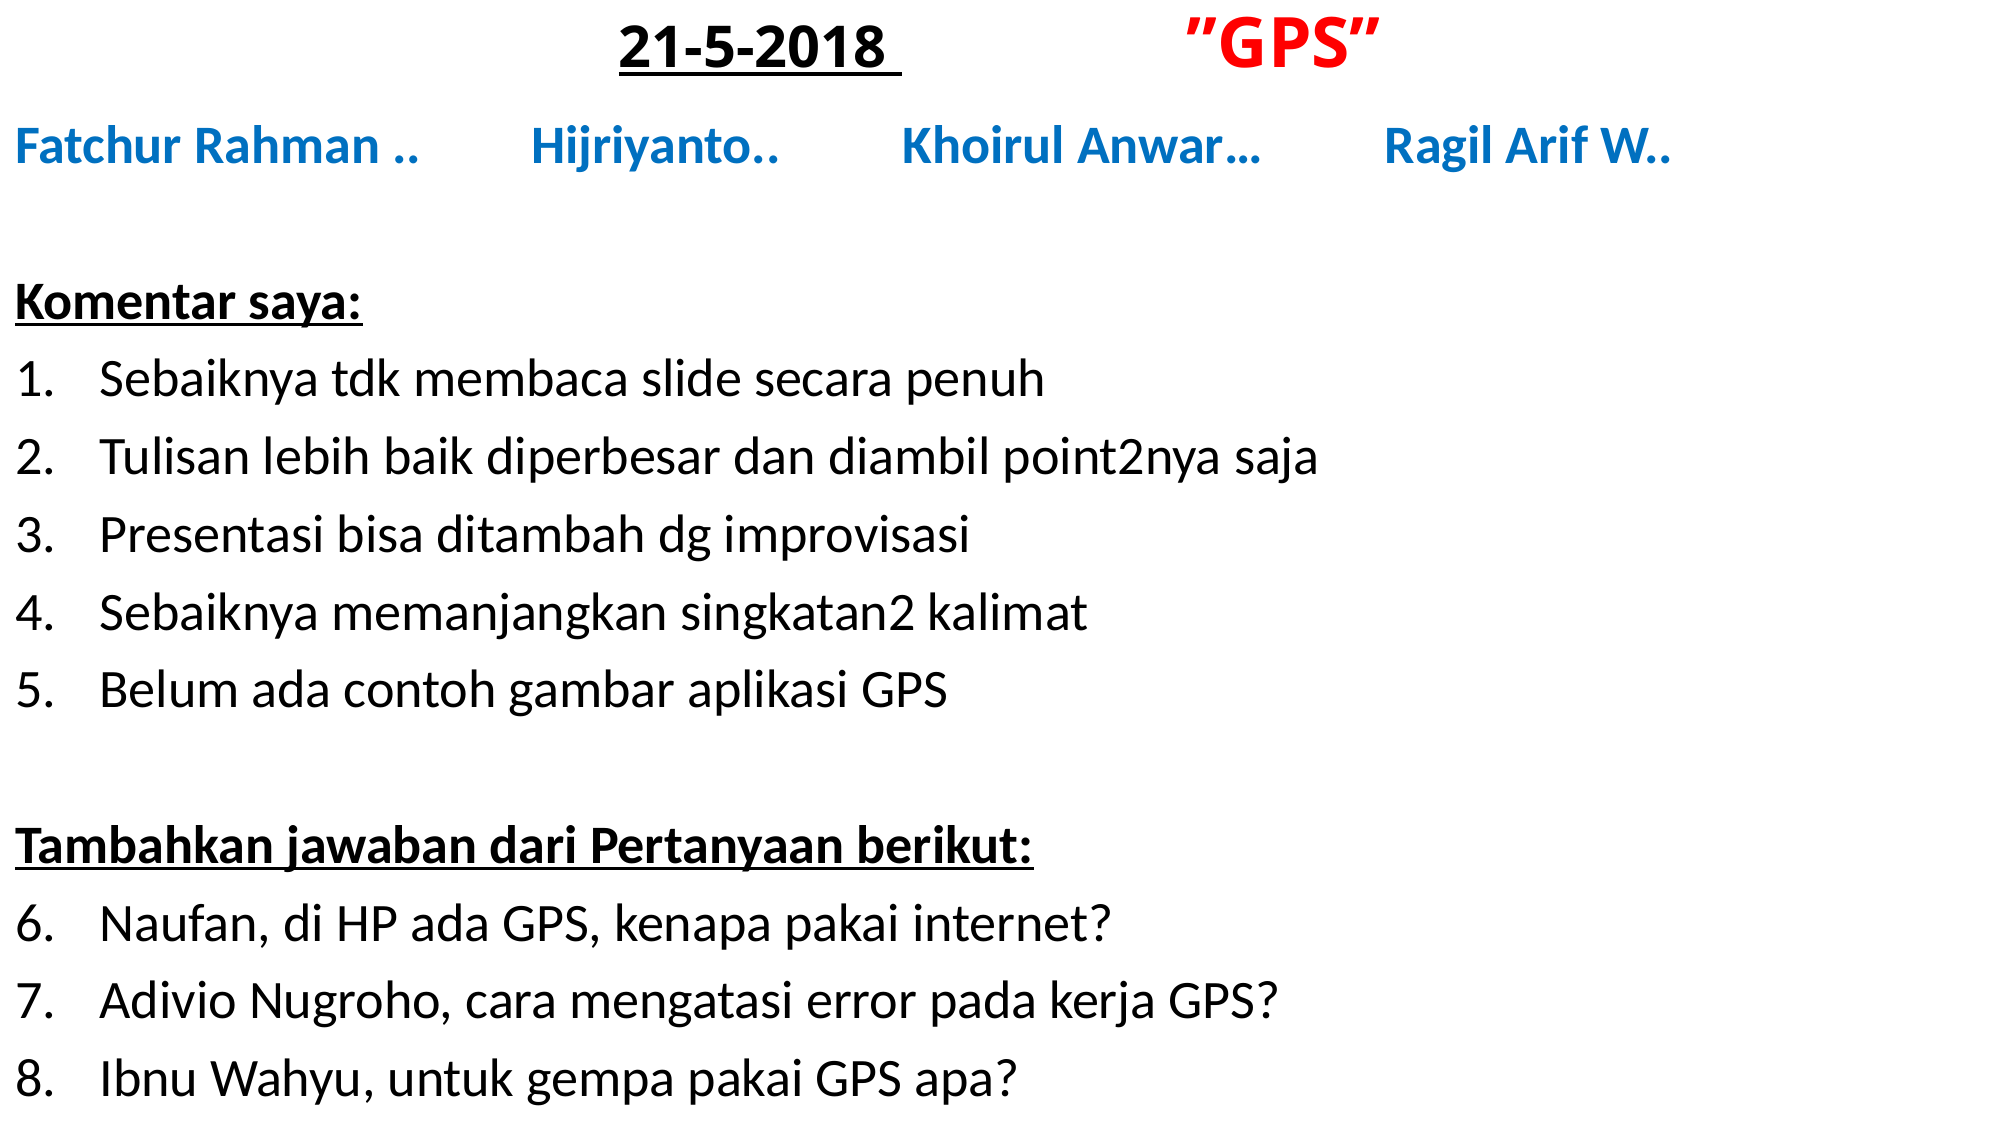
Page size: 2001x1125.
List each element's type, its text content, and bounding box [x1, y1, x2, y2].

list Fatchur Rahman .. Hijriyanto.. Khoirul Anwar… Ragil Arif W.. Komentar saya: Sebaiknya tdk membaca slide secara penuh Tulisan lebih baik diperbesar dan diambil point2nya saja Presentasi bisa ditambah dg improvisasi Sebaiknya memanjangkan singkatan2 kalimat Belum ada contoh gambar aplikasi GPS Tambahkan jawaban dari Pertanyaan berikut: Naufan, di HP ada GPS, kenapa pakai internet? Adivio Nugroho, cara mengatasi error pada kerja GPS? Ibnu Wahyu, untuk gempa pakai GPS apa? [0, 109, 2000, 1125]
title 21-5-2018 ”GPS” [137, 0, 1863, 91]
